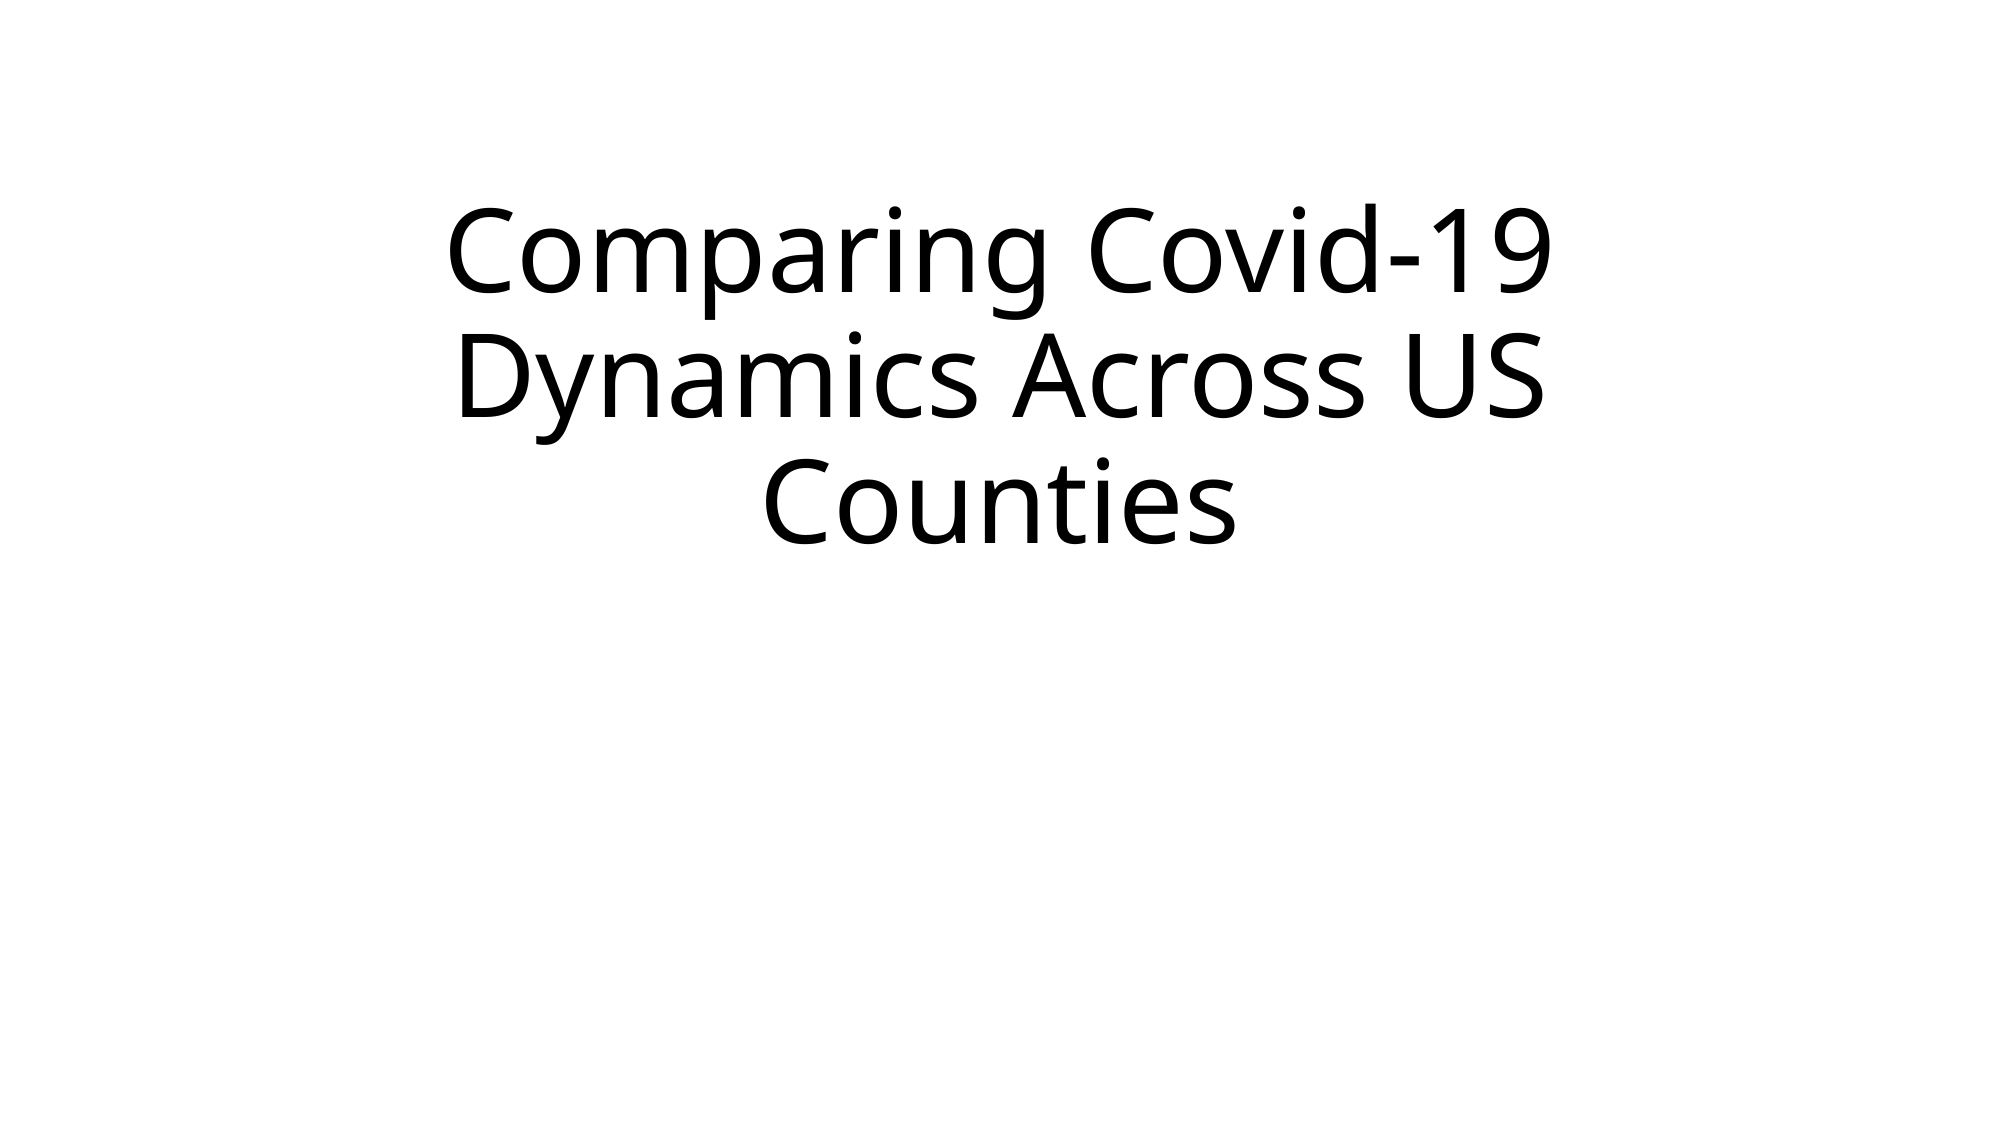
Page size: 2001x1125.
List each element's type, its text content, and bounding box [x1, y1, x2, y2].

title Comparing Covid-19 Dynamics Across US Counties [249, 184, 1750, 576]
